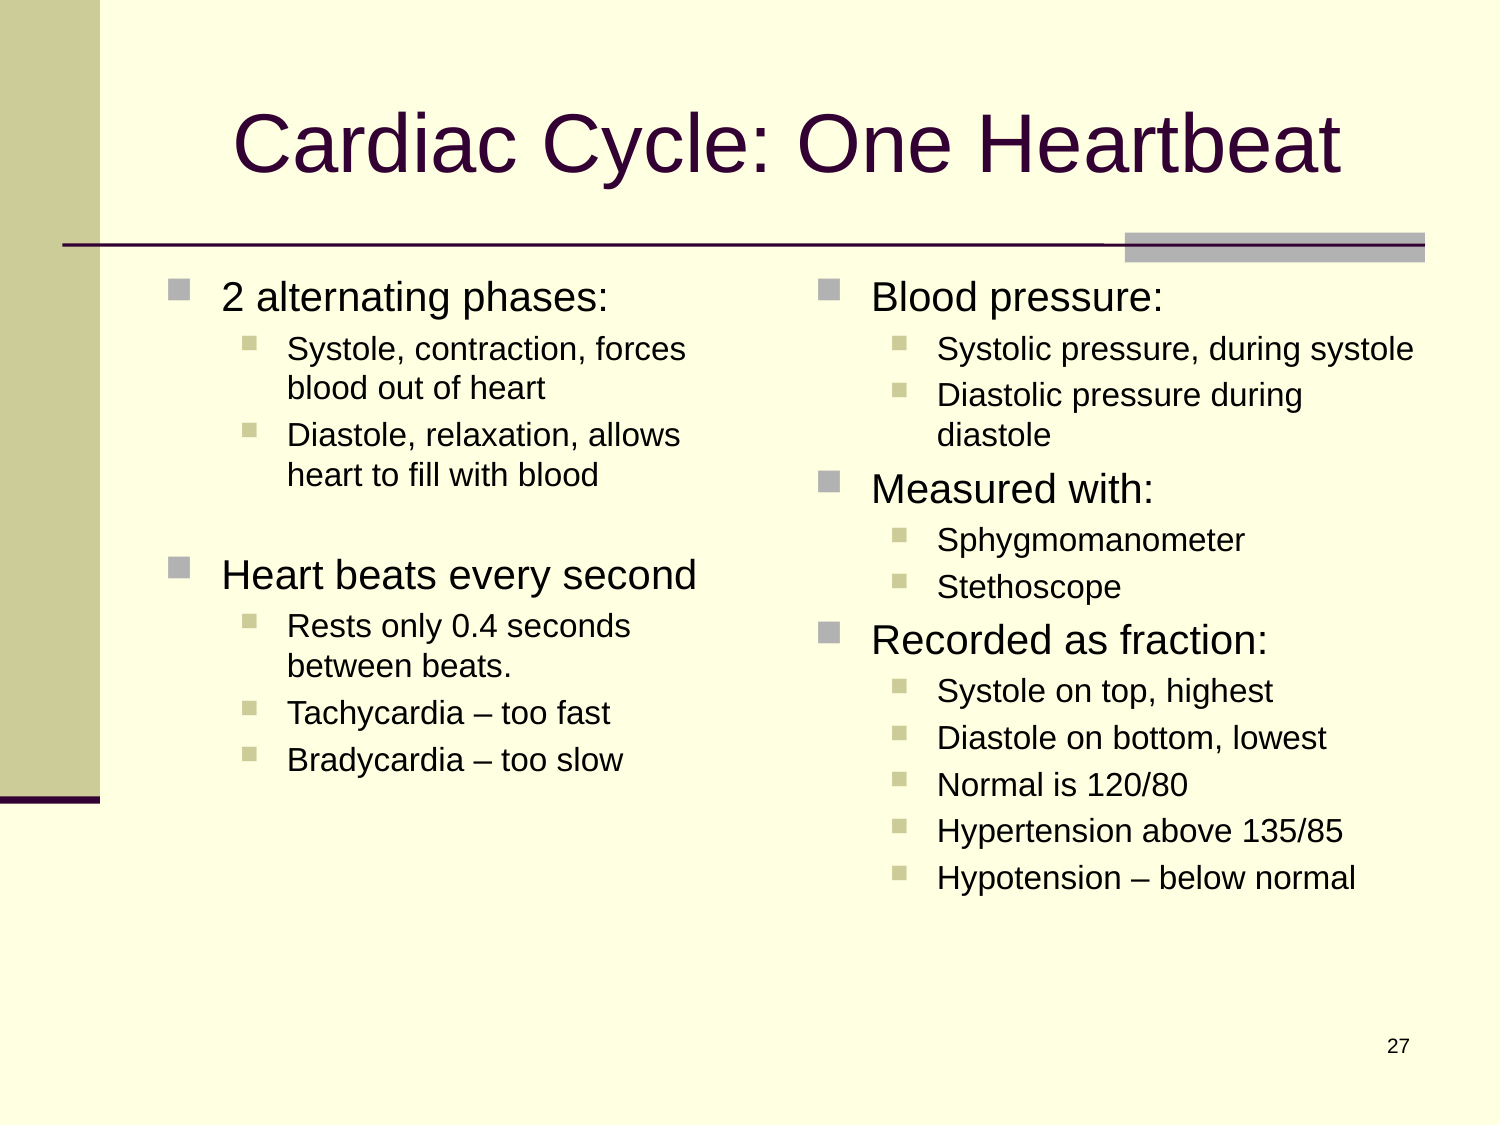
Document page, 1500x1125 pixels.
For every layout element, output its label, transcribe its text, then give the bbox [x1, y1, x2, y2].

list Blood pressure: Systolic pressure, during systole Diastolic pressure during diastole Measured with: Sphygmomanometer Stethoscope Recorded as fraction: Systole on top, highest Diastole on bottom, lowest Normal is 120/80 Hypertension above 135/85 Hypotension – below normal [800, 262, 1438, 1006]
title Cardiac Cycle: One Heartbeat [150, 45, 1425, 234]
slide_number 27 [1112, 1024, 1426, 1101]
list 2 alternating phases: Systole, contraction, forces blood out of heart Diastole, relaxation, allows heart to fill with blood Heart beats every second Rests only 0.4 seconds between beats. Tachycardia – too fast Bradycardia – too slow [150, 262, 775, 1006]
